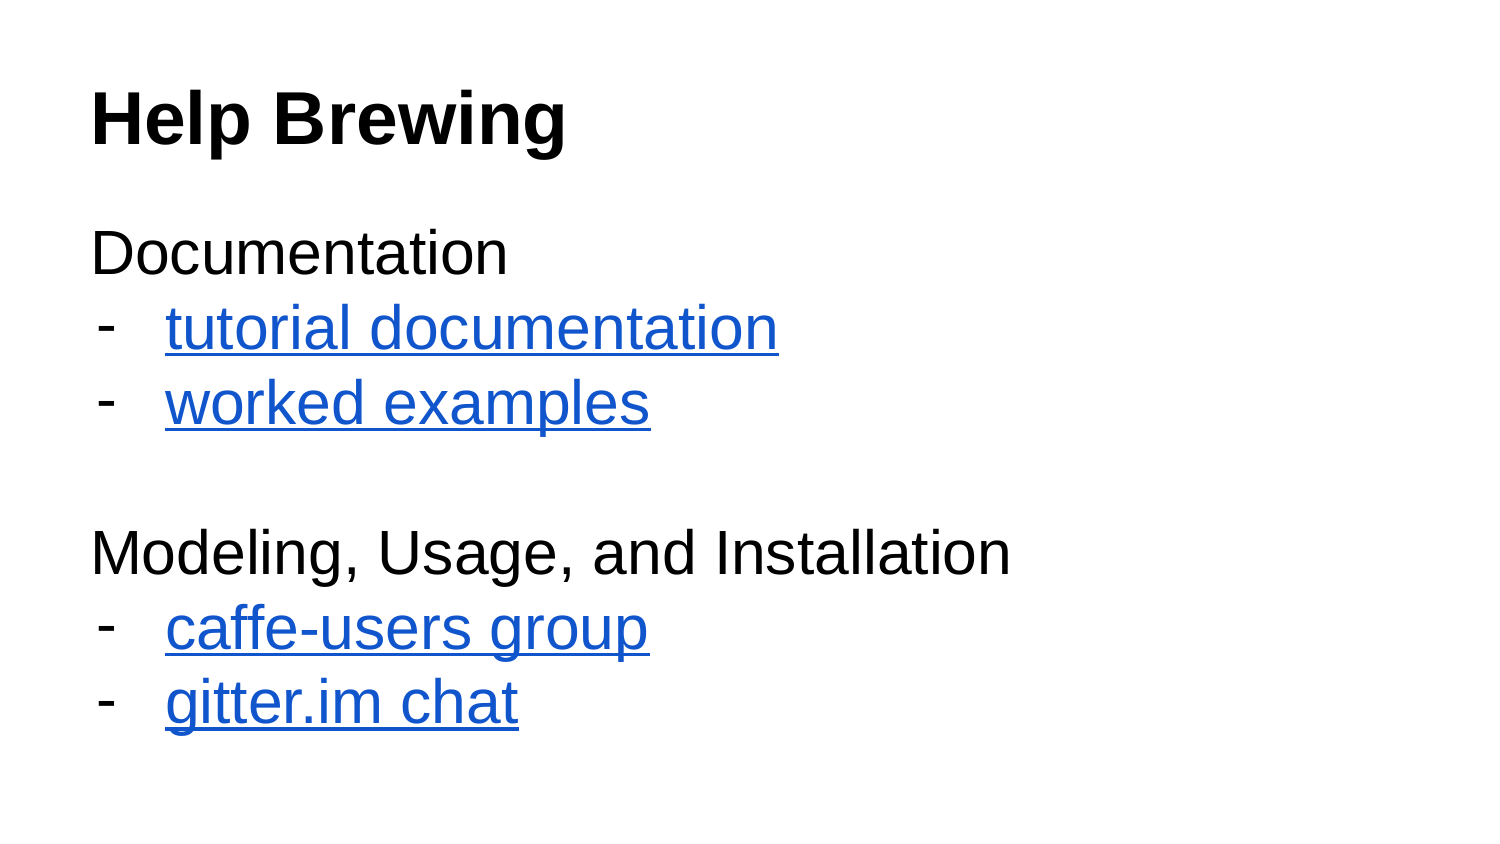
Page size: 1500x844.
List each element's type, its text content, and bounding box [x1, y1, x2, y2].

title Help Brewing [75, 33, 1425, 175]
list Documentation tutorial documentation worked examples Modeling, Usage, and Installation caffe-users group gitter.im chat [75, 196, 1425, 808]
